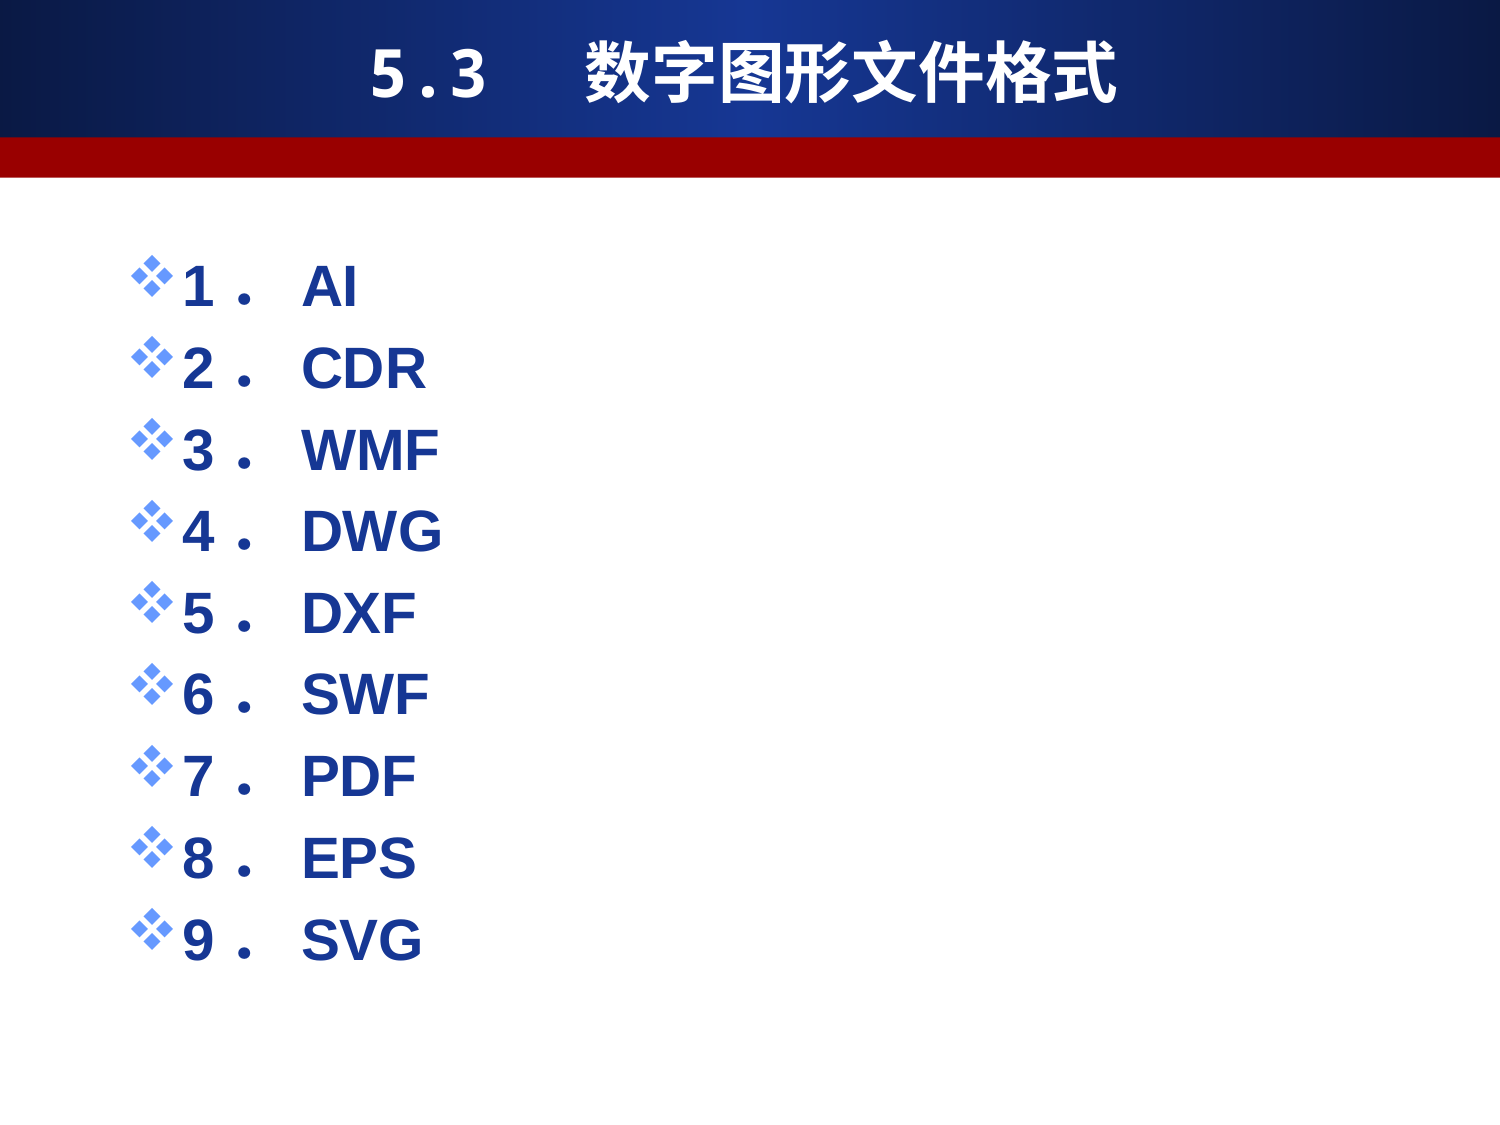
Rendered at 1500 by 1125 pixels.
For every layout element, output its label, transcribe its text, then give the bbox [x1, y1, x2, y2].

title 5.3 数字图形文件格式 [49, 24, 1438, 118]
list 1．AI 2．CDR 3．WMF 4．DWG 5．DXF 6．SWF 7．PDF 8．EPS 9．SVG [110, 240, 1395, 1038]
